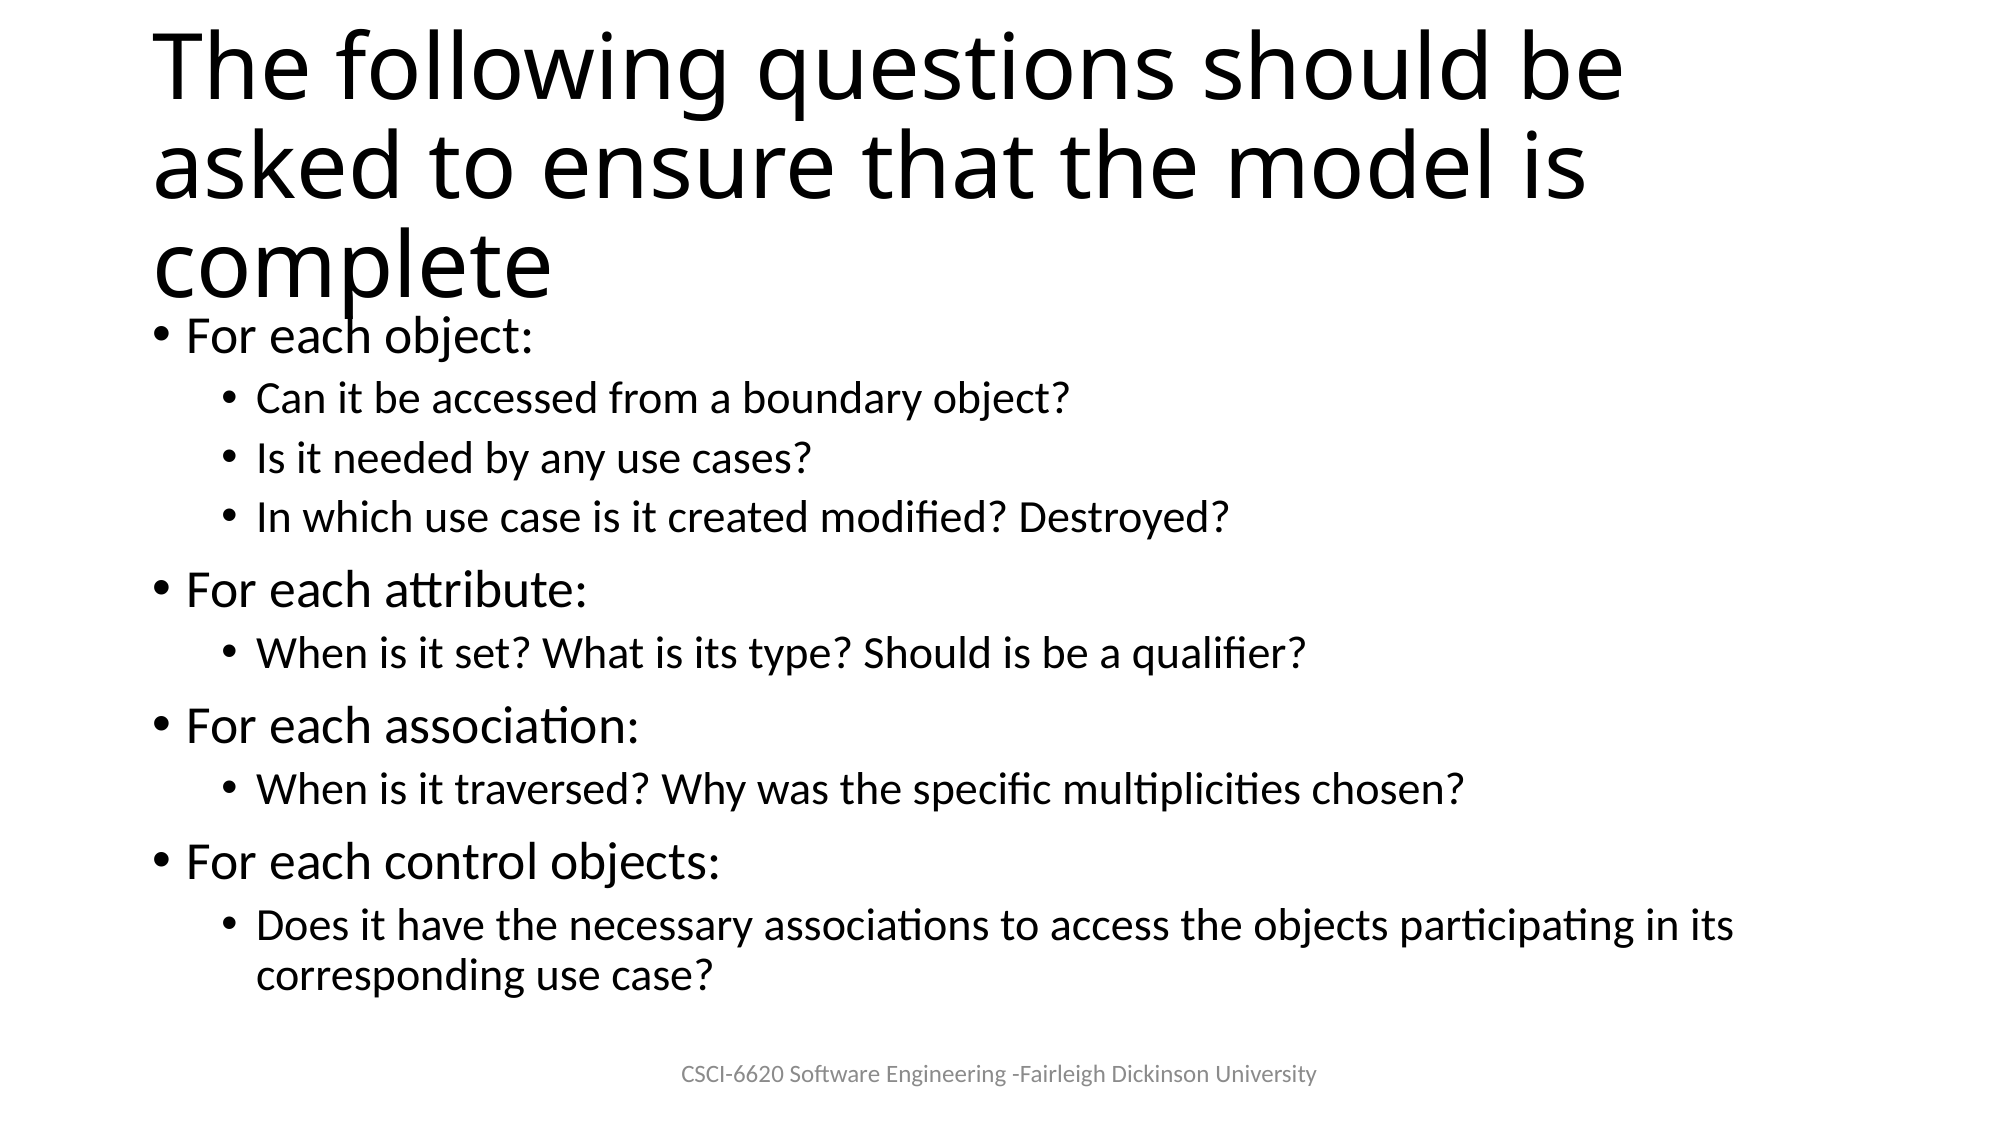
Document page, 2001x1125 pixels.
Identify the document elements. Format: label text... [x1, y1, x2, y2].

title The following questions should be asked to ensure that the model is complete [137, 59, 1863, 278]
footer CSCI-6620 Software Engineering -Fairleigh Dickinson University [662, 1042, 1338, 1103]
list For each object: Can it be accessed from a boundary object? Is it needed by any use cases? In which use case is it created modified? Destroyed? For each attribute: When is it set? What is its type? Should is be a qualifier? For each association: When is it traversed? Why was the specific multiplicities chosen? For each control objects: Does it have the necessary associations to access the objects participating in its corresponding use case? [137, 299, 1863, 1014]
